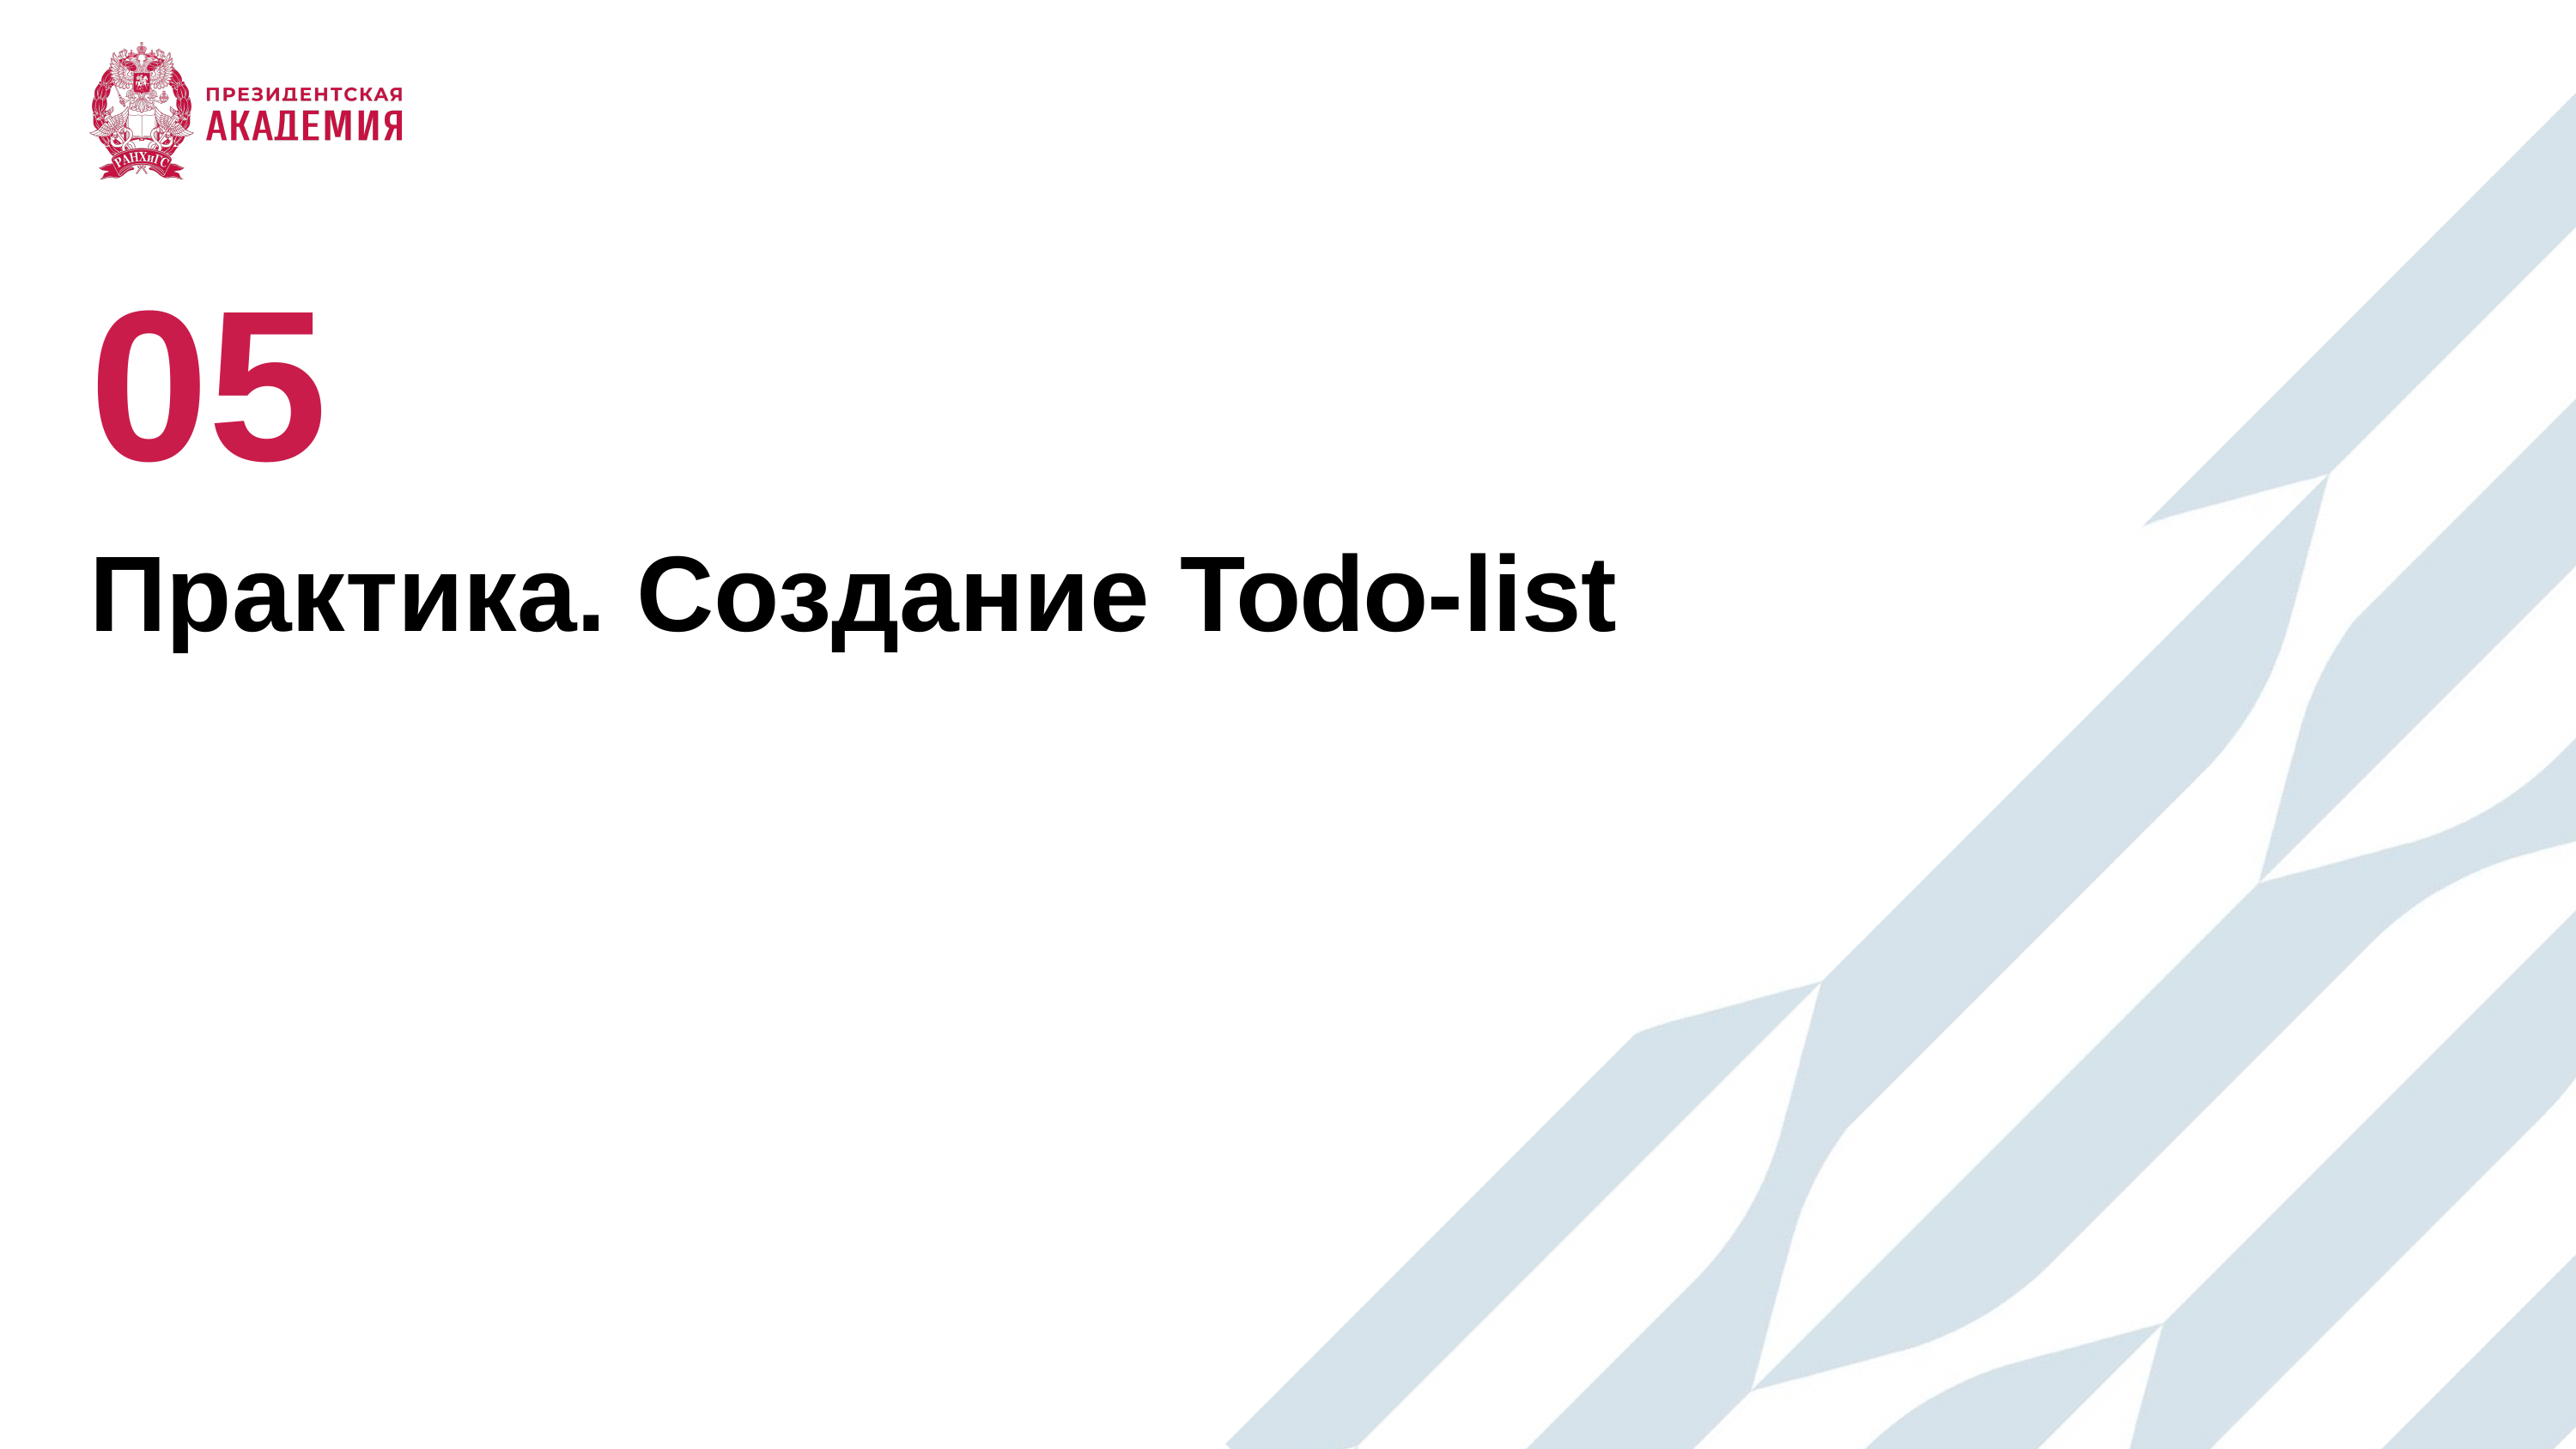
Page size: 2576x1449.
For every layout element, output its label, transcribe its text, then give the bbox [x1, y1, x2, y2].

title 05 Практика. Создание Todo-list [88, 202, 1224, 653]
picture [1224, 91, 2576, 1449]
picture [89, 42, 402, 179]
